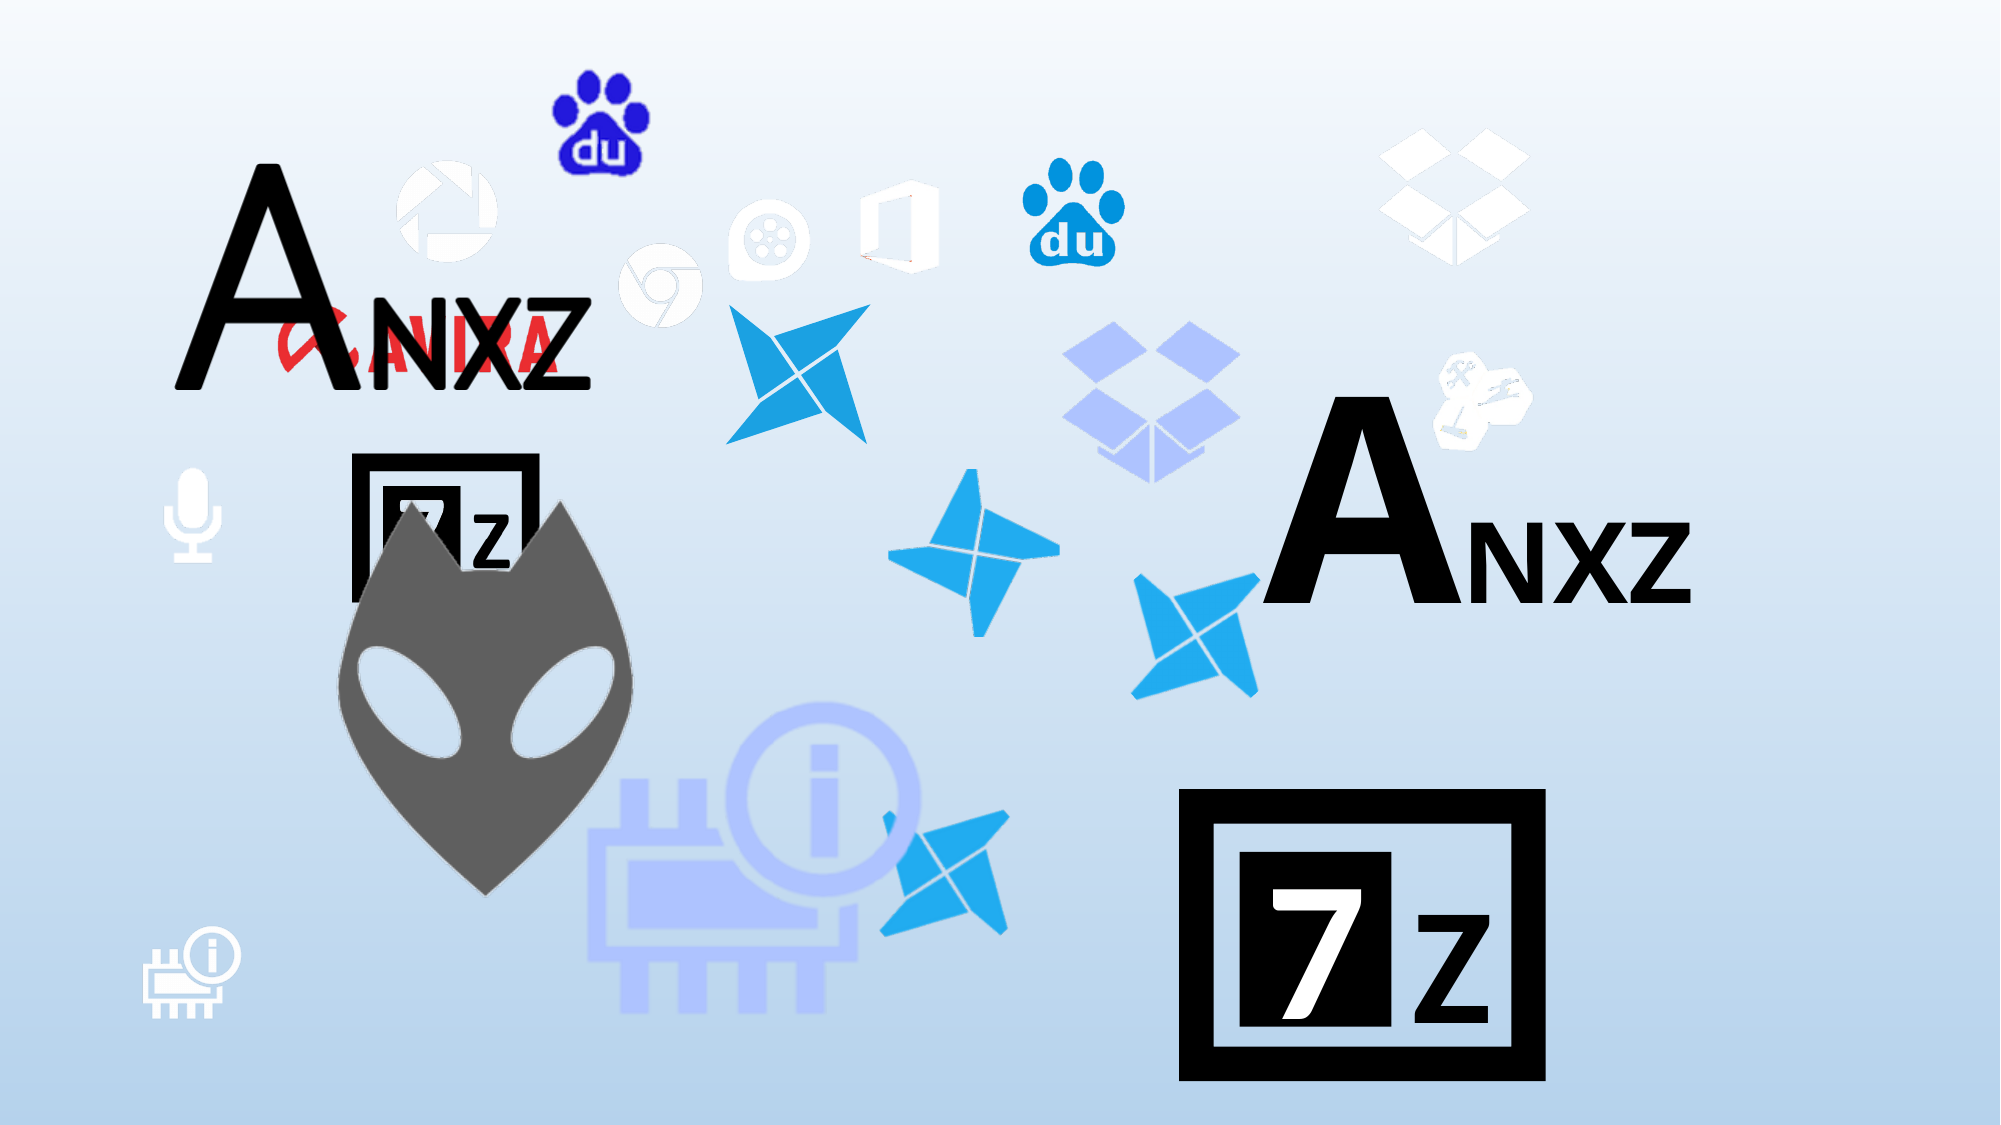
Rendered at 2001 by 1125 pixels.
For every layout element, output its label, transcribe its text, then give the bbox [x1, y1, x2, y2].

picture [888, 316, 1245, 637]
picture [987, 129, 1158, 297]
picture [55, 30, 1065, 1027]
text_box ANXZ [1109, 400, 1848, 577]
picture [1391, 309, 1575, 493]
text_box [721, 308, 876, 449]
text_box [1179, 789, 1546, 1082]
picture [1376, 123, 1534, 272]
picture [1076, 553, 1314, 755]
